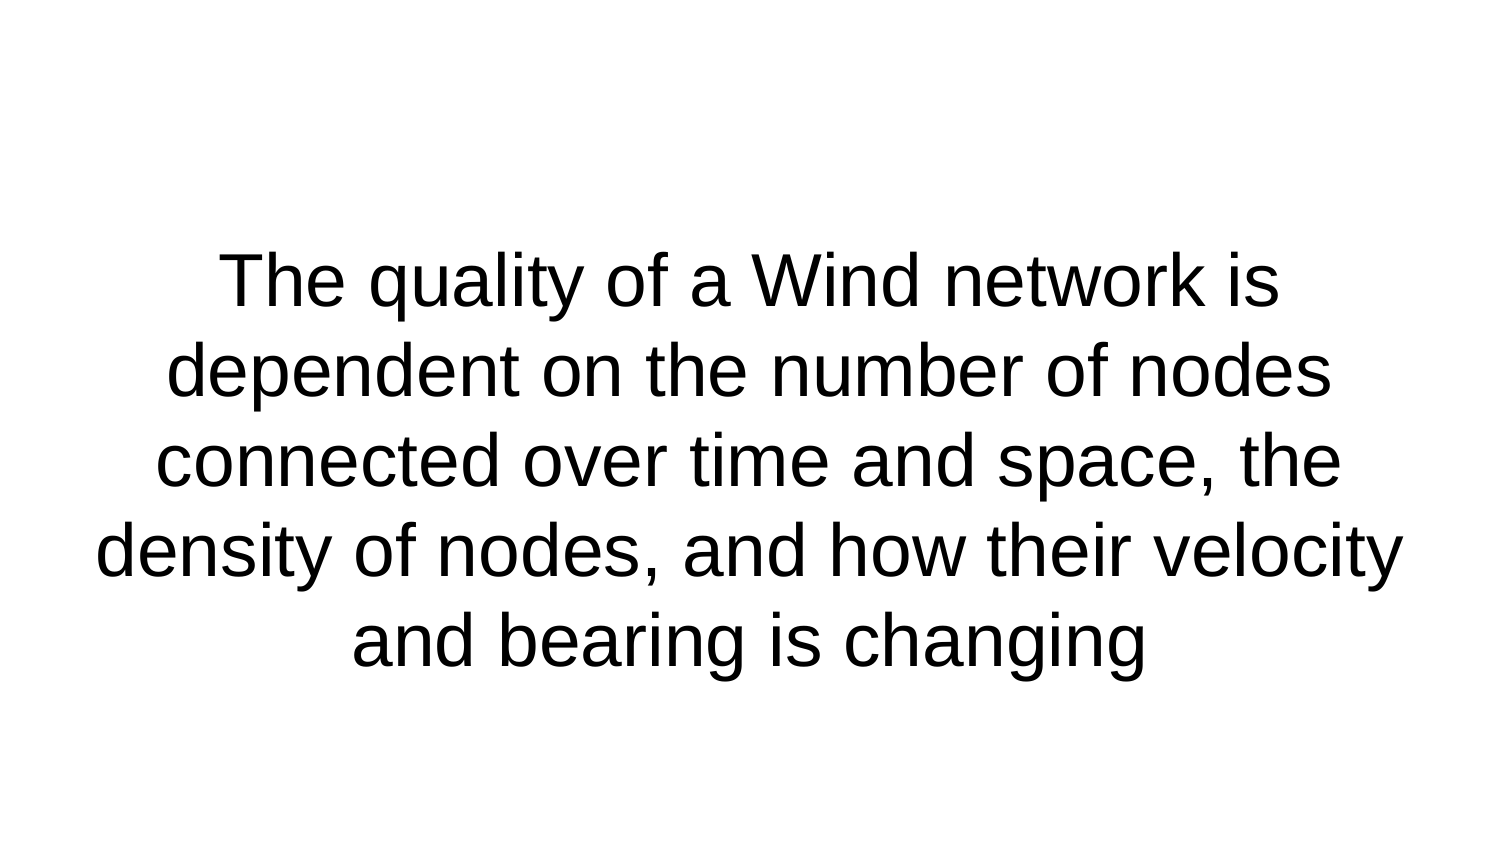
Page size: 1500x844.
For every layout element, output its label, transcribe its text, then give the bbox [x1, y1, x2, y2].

title The quality of a Wind network is dependent on the number of nodes connected over time and space, the density of nodes, and how their velocity and bearing is changing [51, 227, 1449, 685]
